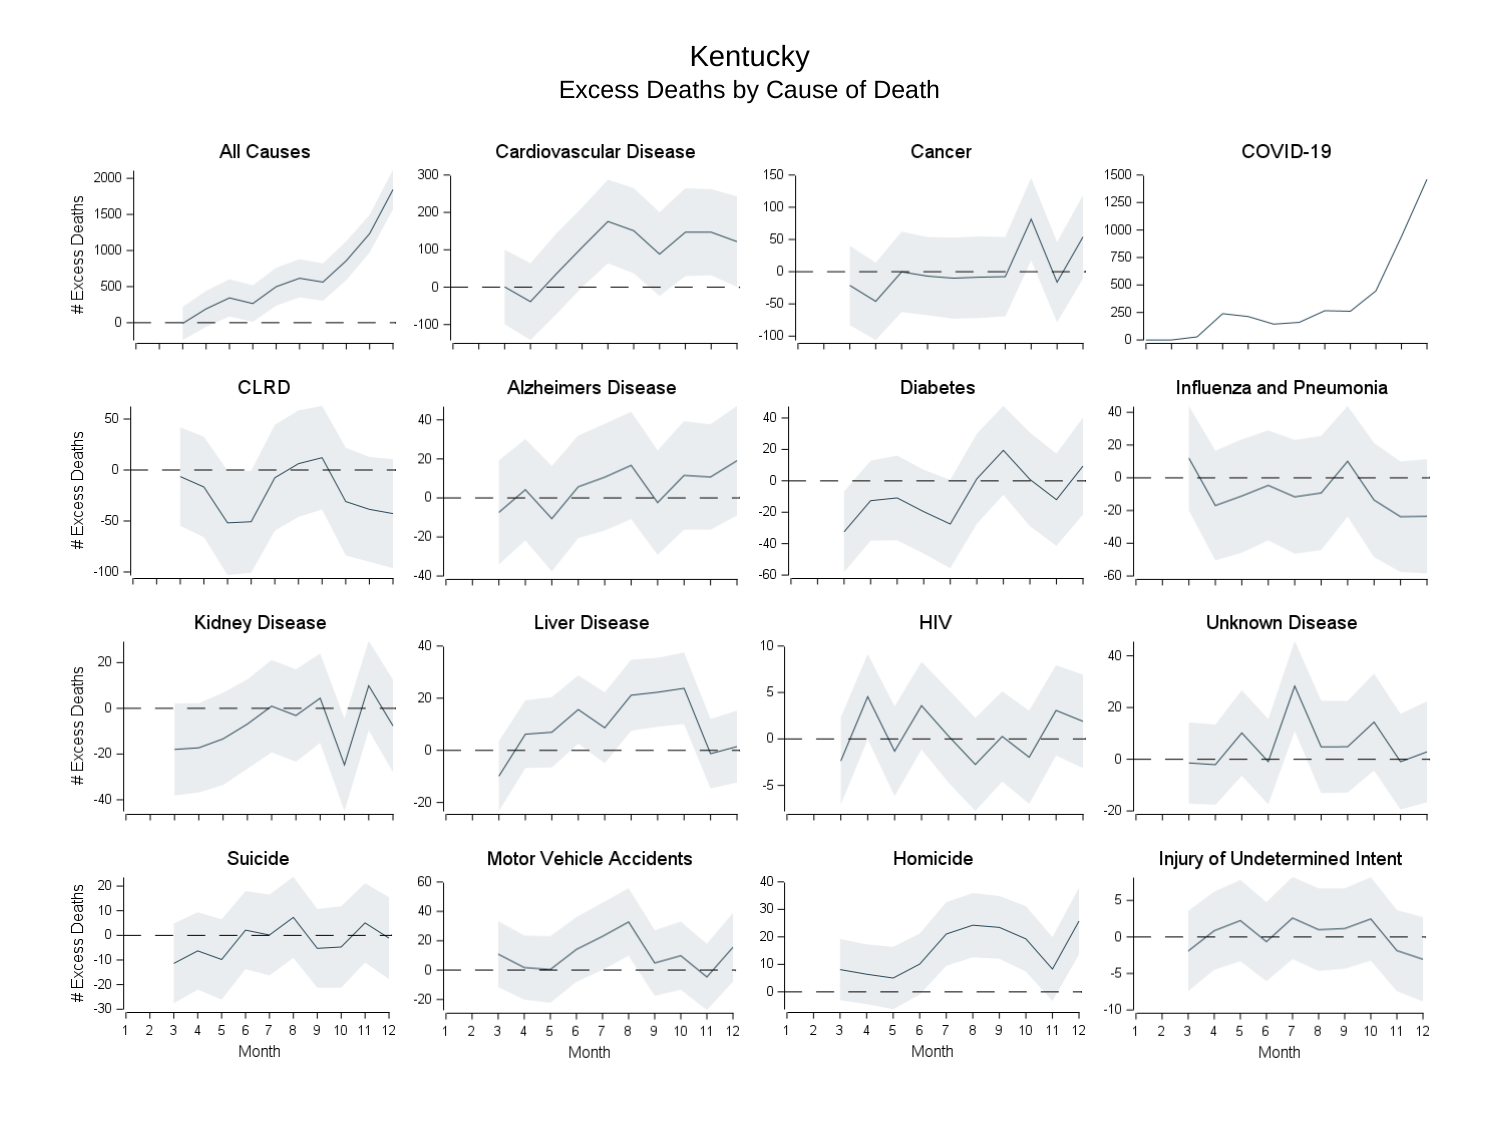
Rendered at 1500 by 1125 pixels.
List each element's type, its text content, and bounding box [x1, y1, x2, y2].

title Excess Deaths by Cause of Death [37, 73, 1463, 104]
picture [408, 371, 747, 598]
picture [753, 372, 1092, 598]
picture [63, 607, 402, 833]
picture [1098, 842, 1437, 1069]
picture [1098, 136, 1437, 363]
picture [63, 842, 402, 1069]
picture [63, 372, 402, 598]
title Kentucky [37, 37, 1463, 73]
picture [753, 136, 1092, 362]
picture [408, 842, 747, 1069]
picture [753, 607, 1092, 833]
picture [1098, 371, 1437, 598]
picture [408, 607, 747, 833]
picture [1098, 607, 1437, 833]
picture [63, 136, 402, 362]
picture [408, 136, 747, 363]
picture [753, 842, 1092, 1069]
